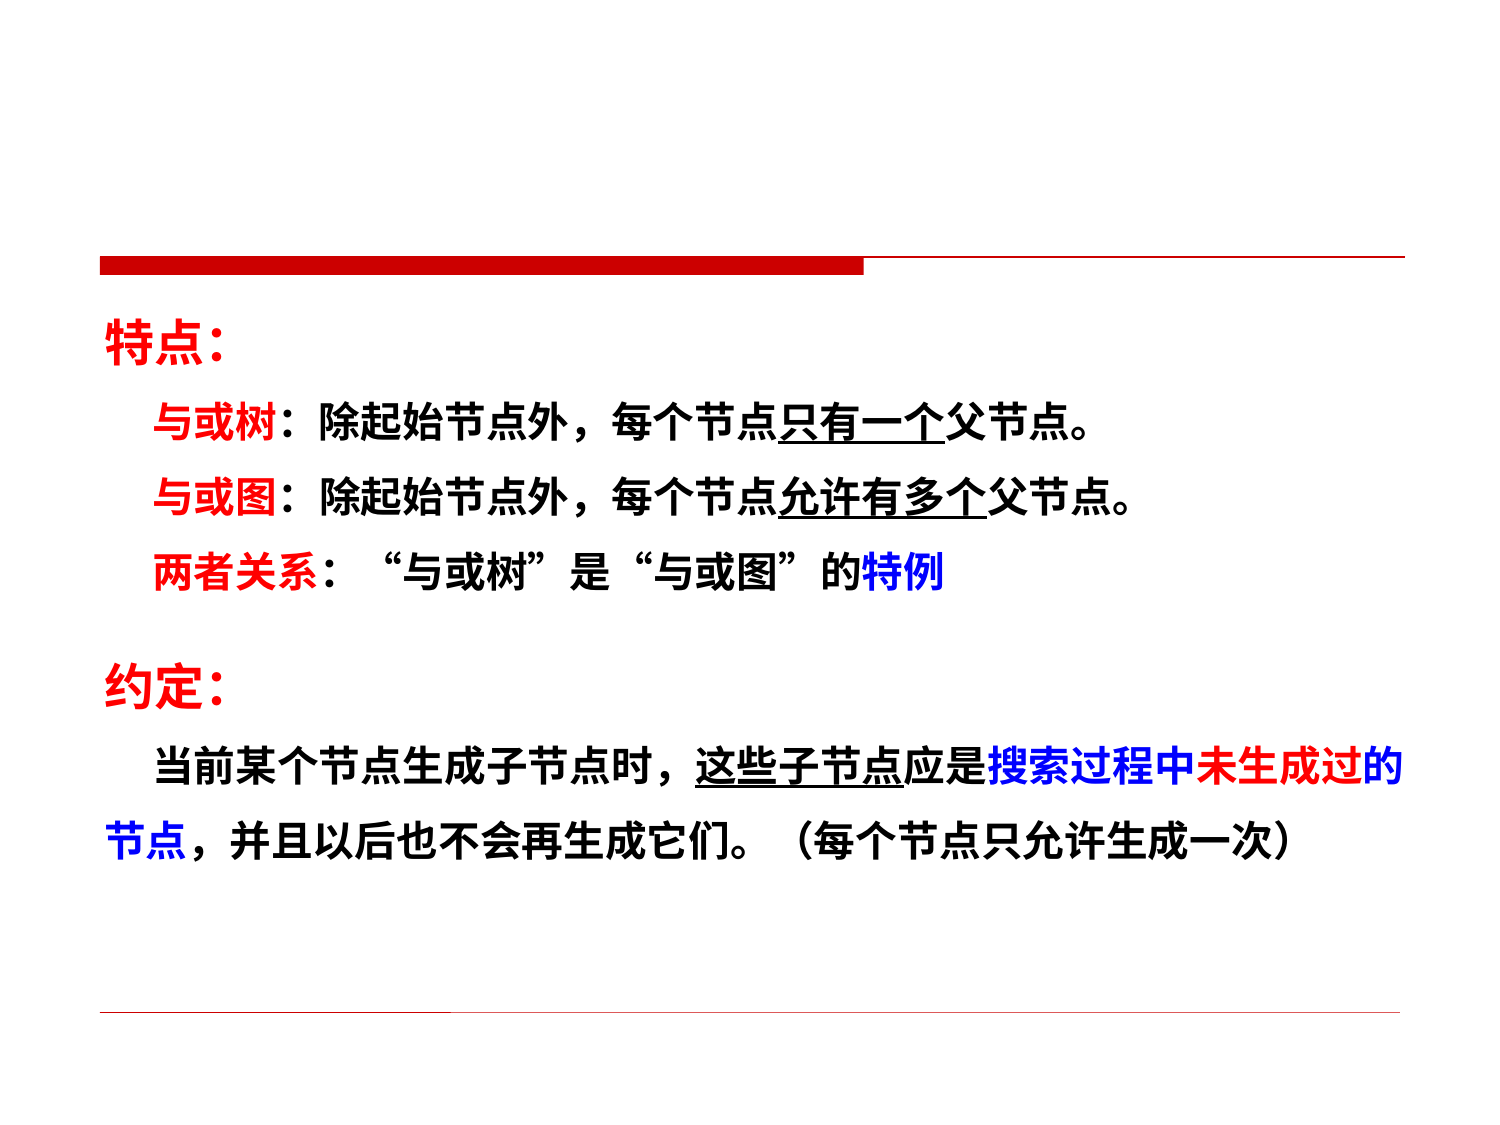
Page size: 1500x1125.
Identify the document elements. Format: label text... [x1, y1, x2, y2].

text_box 约定： 当前某个节点生成子节点时，这些子节点应是搜索过程中未生成过的节点，并且以后也不会再生成它们。（每个节点只允许生成一次） [104, 624, 1413, 865]
text_box 特点： 与或树：除起始节点外，每个节点只有一个父节点。 与或图：除起始节点外，每个节点允许有多个父节点。 两者关系：“与或树”是“与或图”的特例 [104, 281, 1392, 597]
